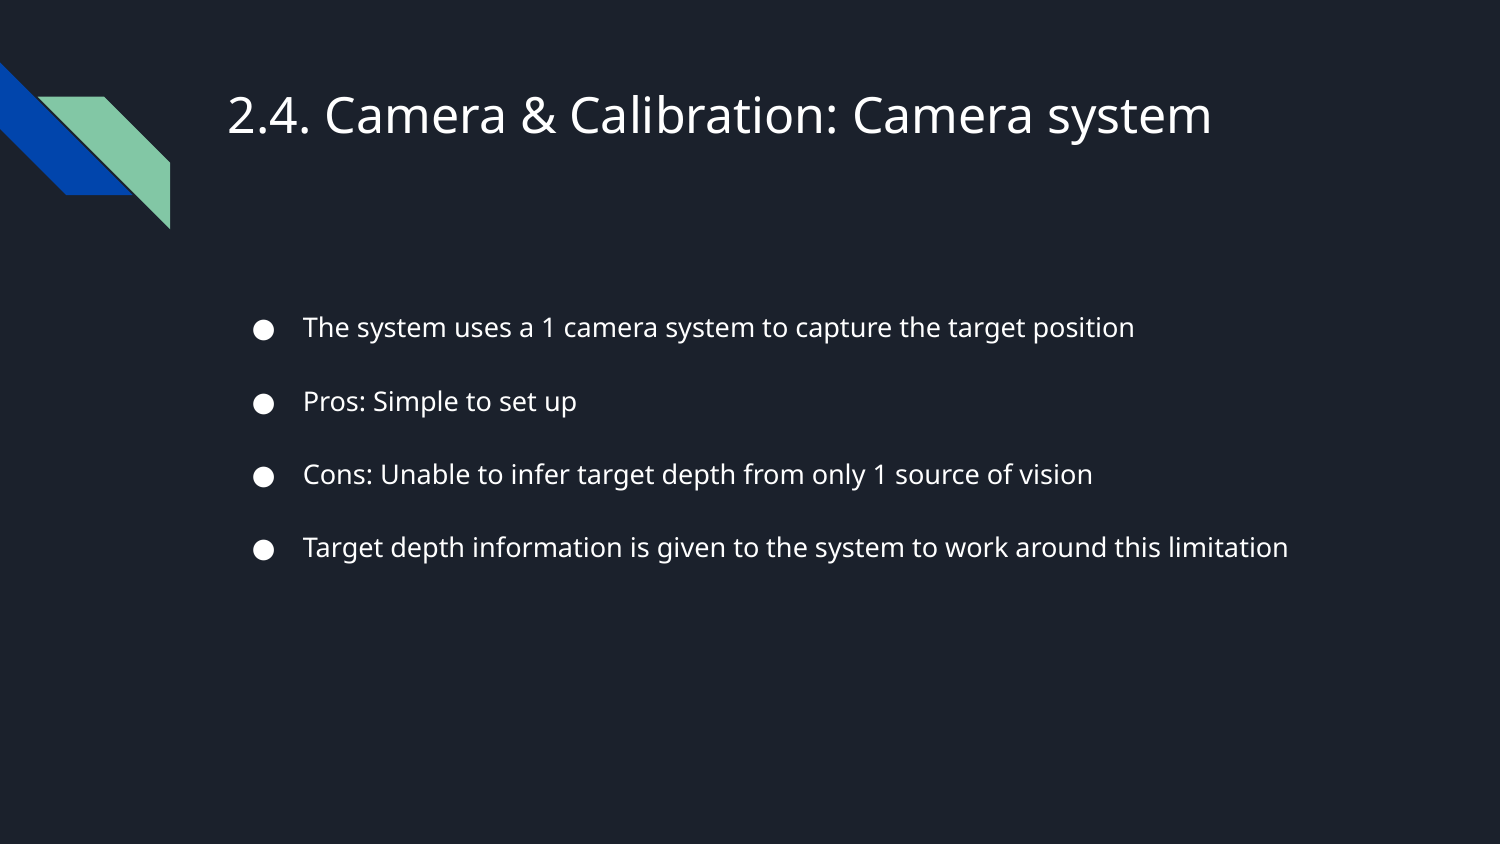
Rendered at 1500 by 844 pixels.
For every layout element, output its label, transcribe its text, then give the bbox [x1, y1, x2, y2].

title 2.4. Camera & Calibration: Camera system [212, 64, 1368, 215]
list The system uses a 1 camera system to capture the target position Pros: Simple to set up Cons: Unable to infer target depth from only 1 source of vision Target depth information is given to the system to work around this limitation [212, 257, 1368, 735]
